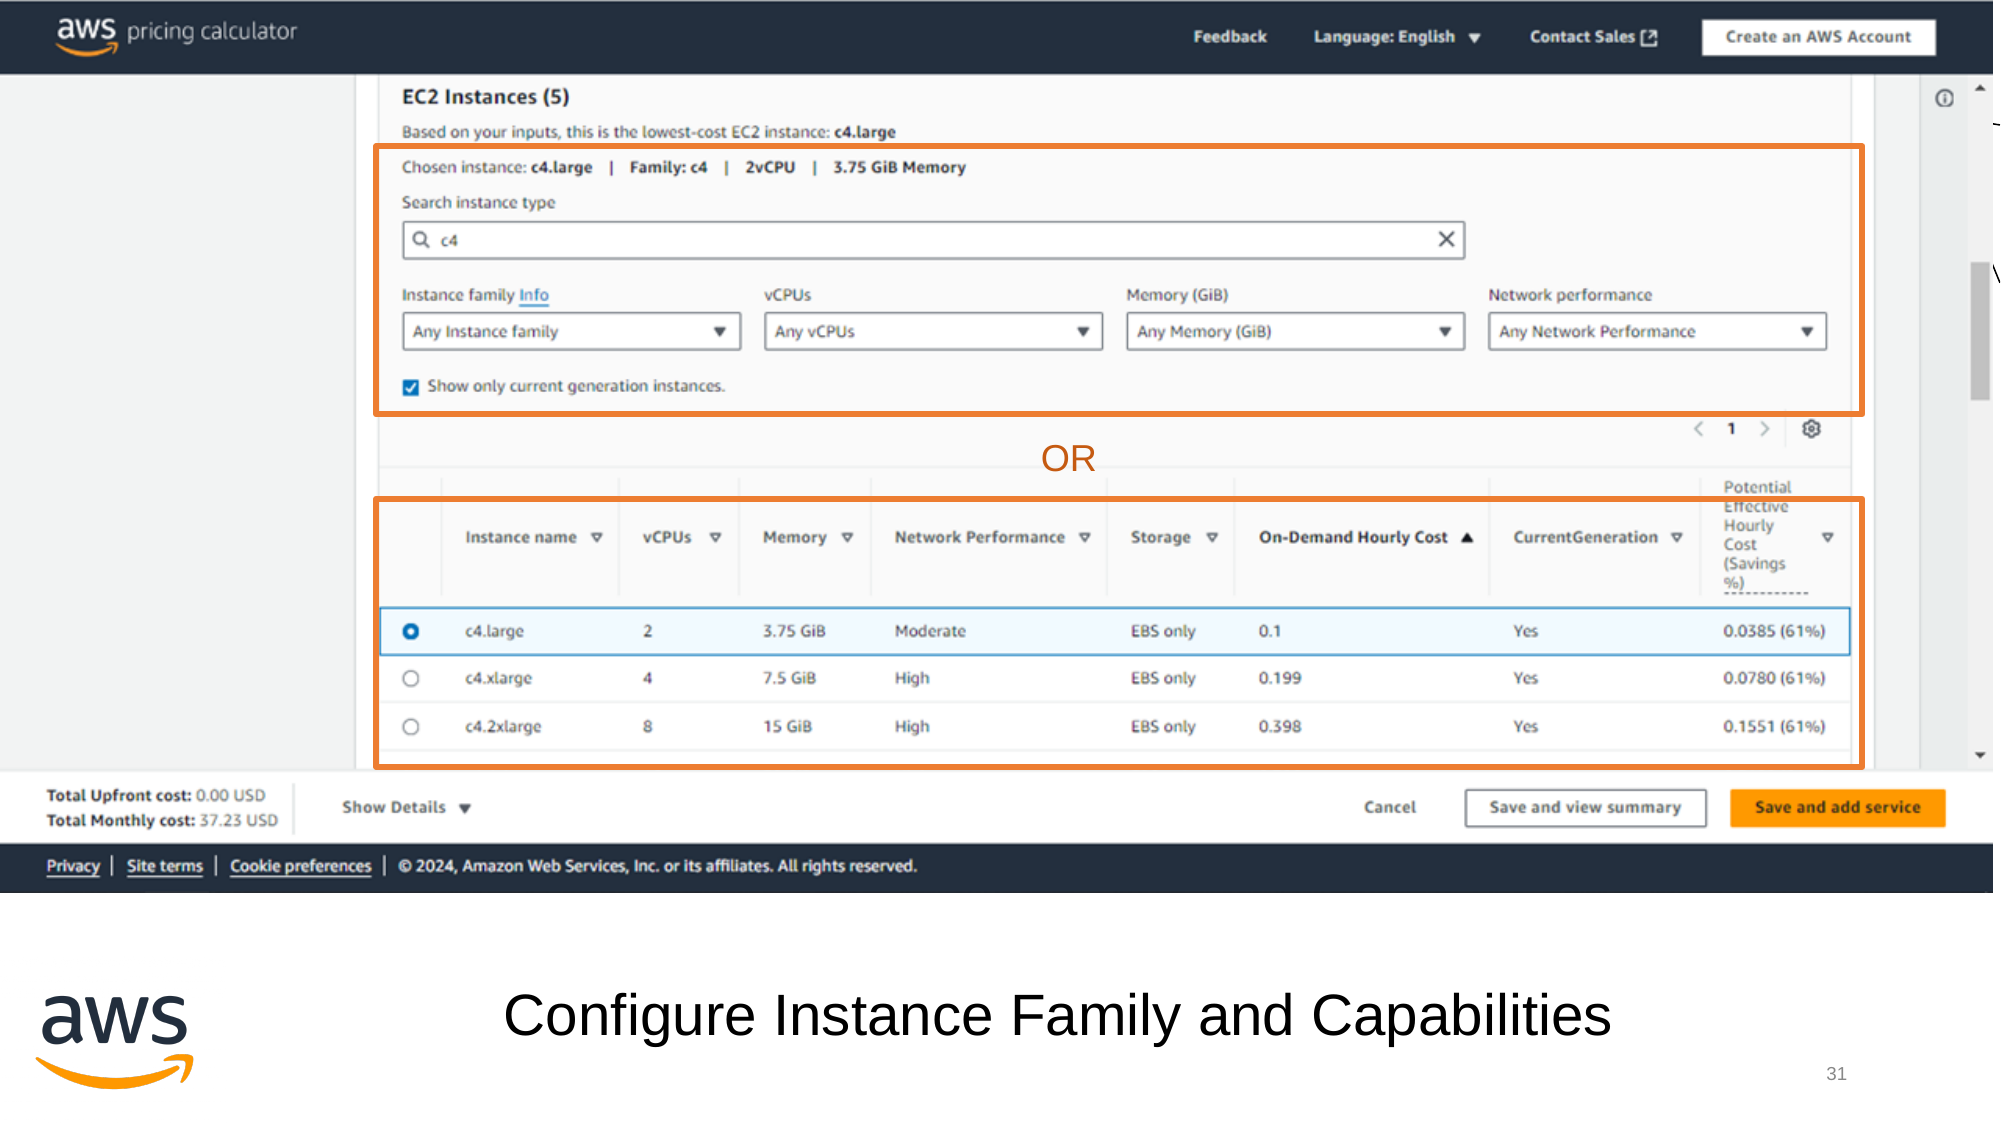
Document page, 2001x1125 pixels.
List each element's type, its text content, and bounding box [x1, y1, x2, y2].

picture [0, 956, 227, 1125]
text_box Configure Instance Family and Capabilities [309, 907, 1810, 1125]
picture [0, 0, 1993, 893]
slide_number ‹#› [1810, 1042, 1863, 1103]
